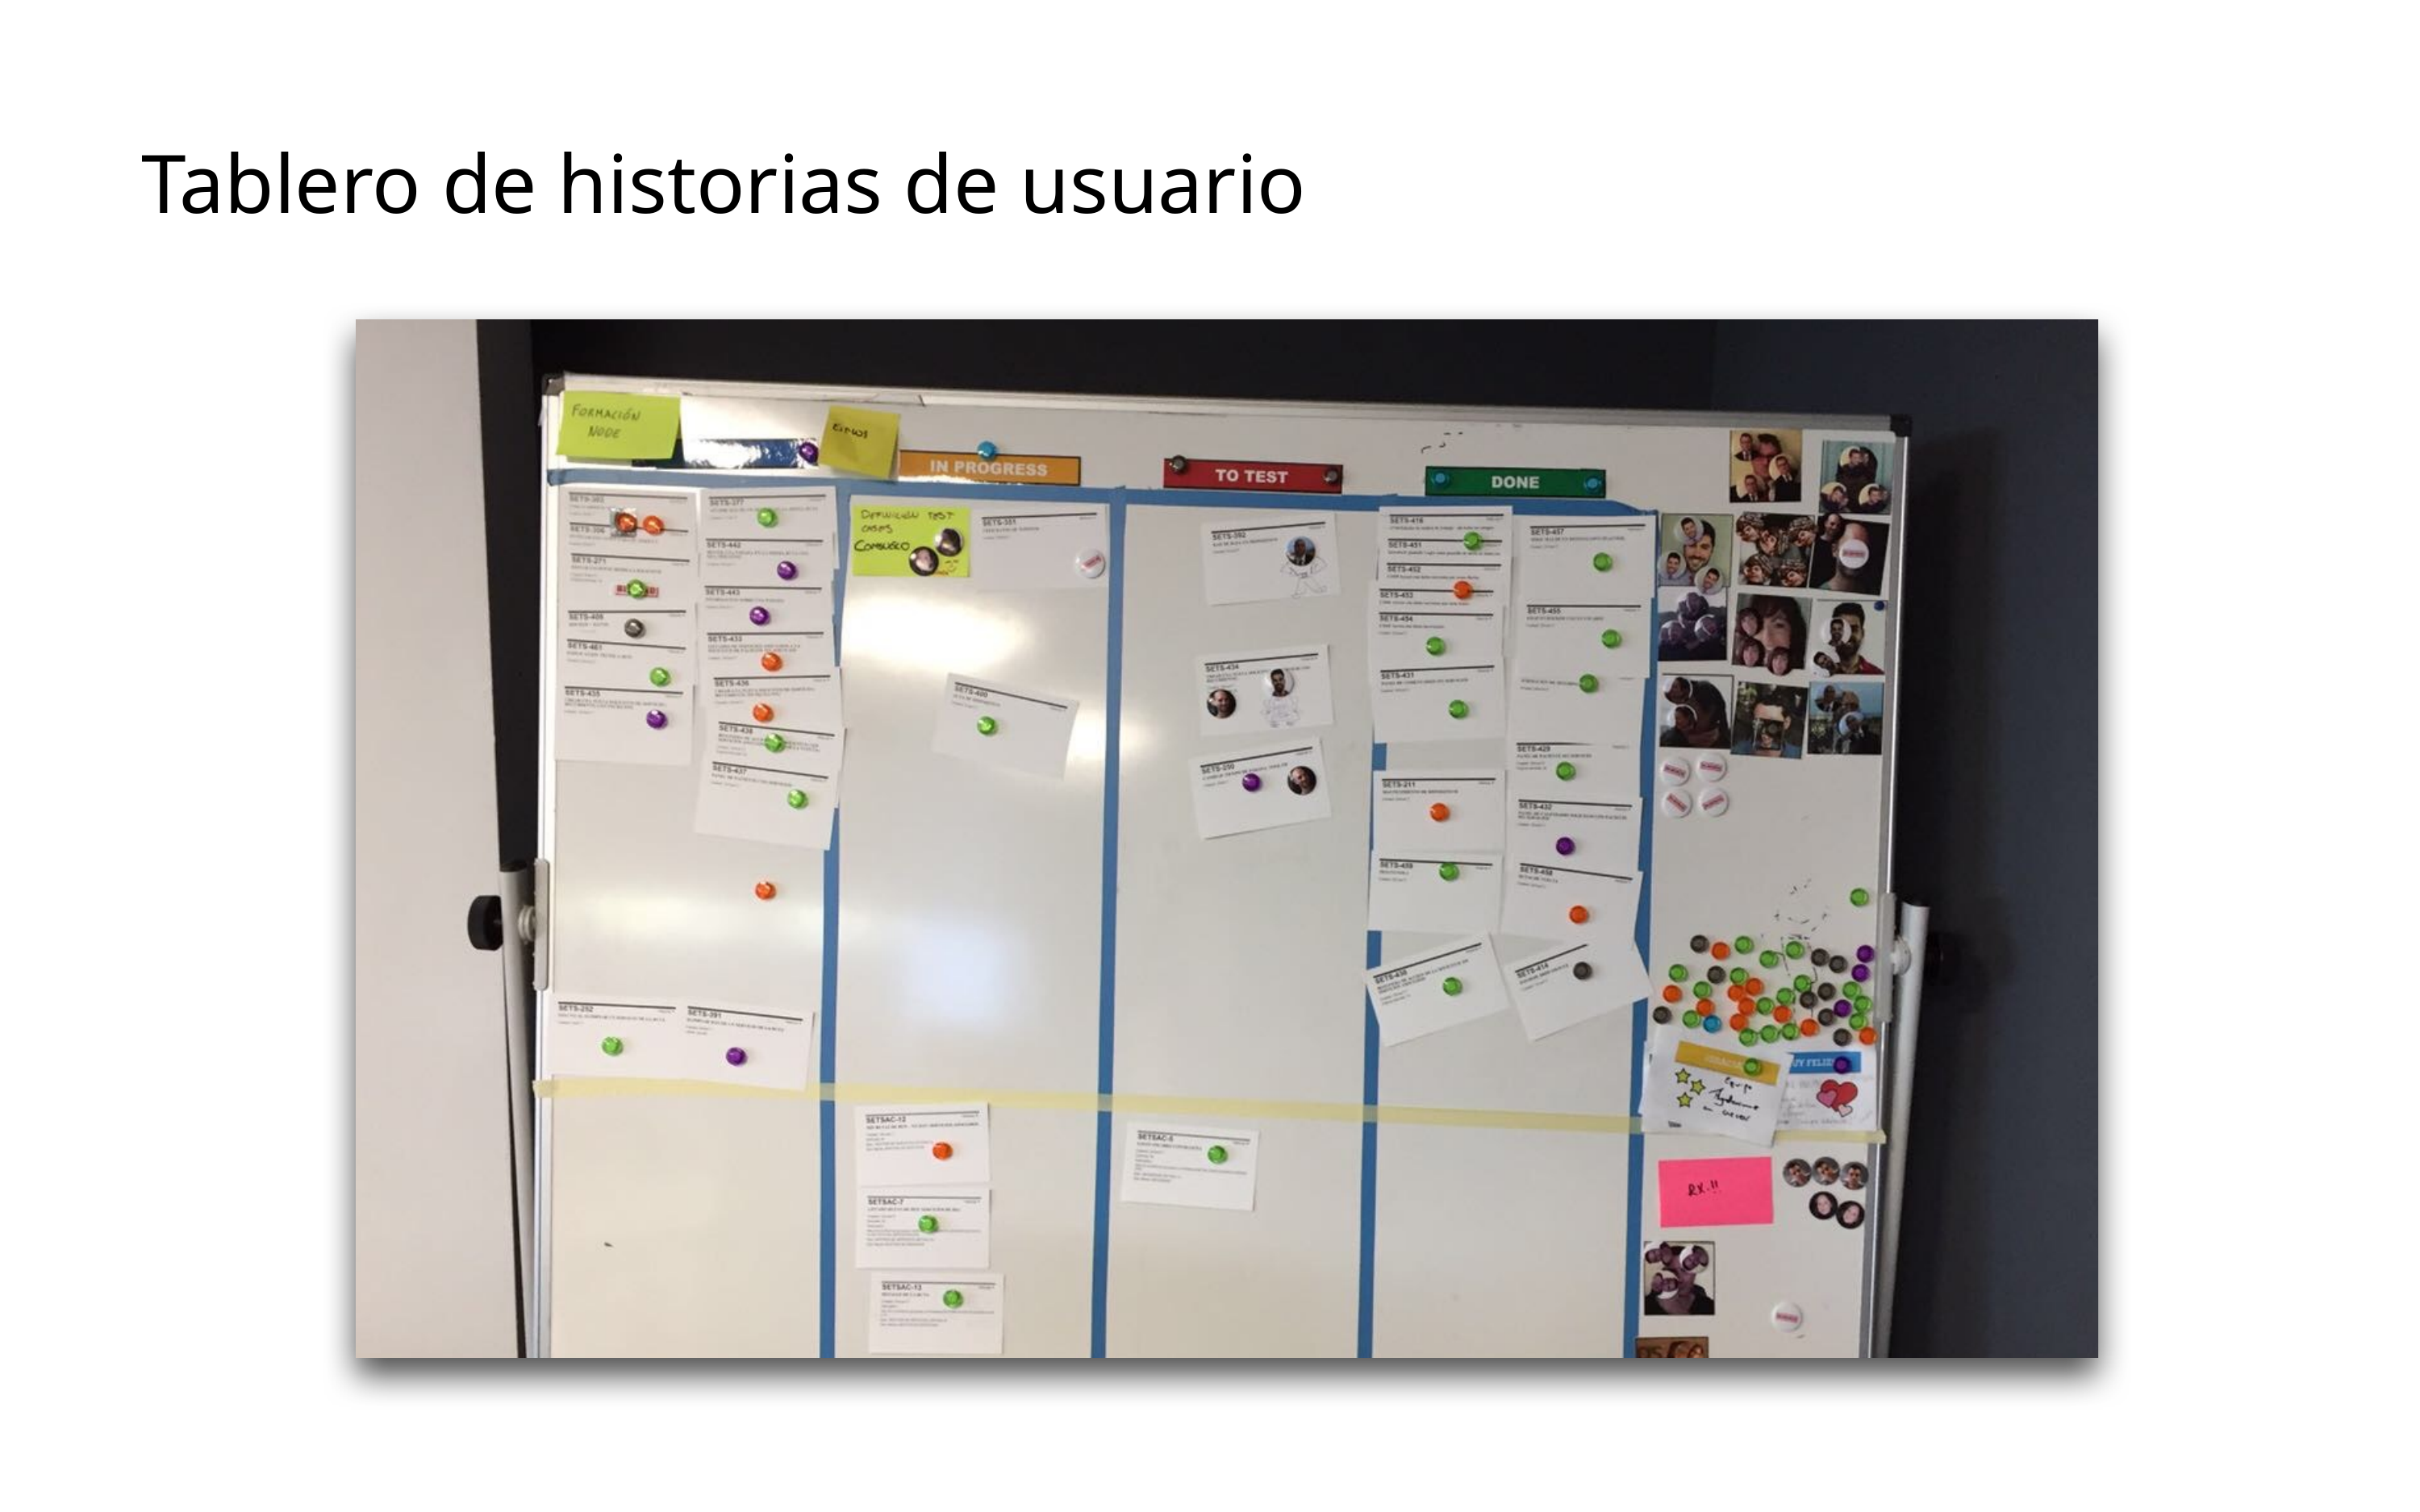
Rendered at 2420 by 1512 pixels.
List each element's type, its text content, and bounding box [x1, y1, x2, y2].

picture [355, 319, 2099, 1358]
title Tablero de historias de usuario [134, 91, 2321, 271]
